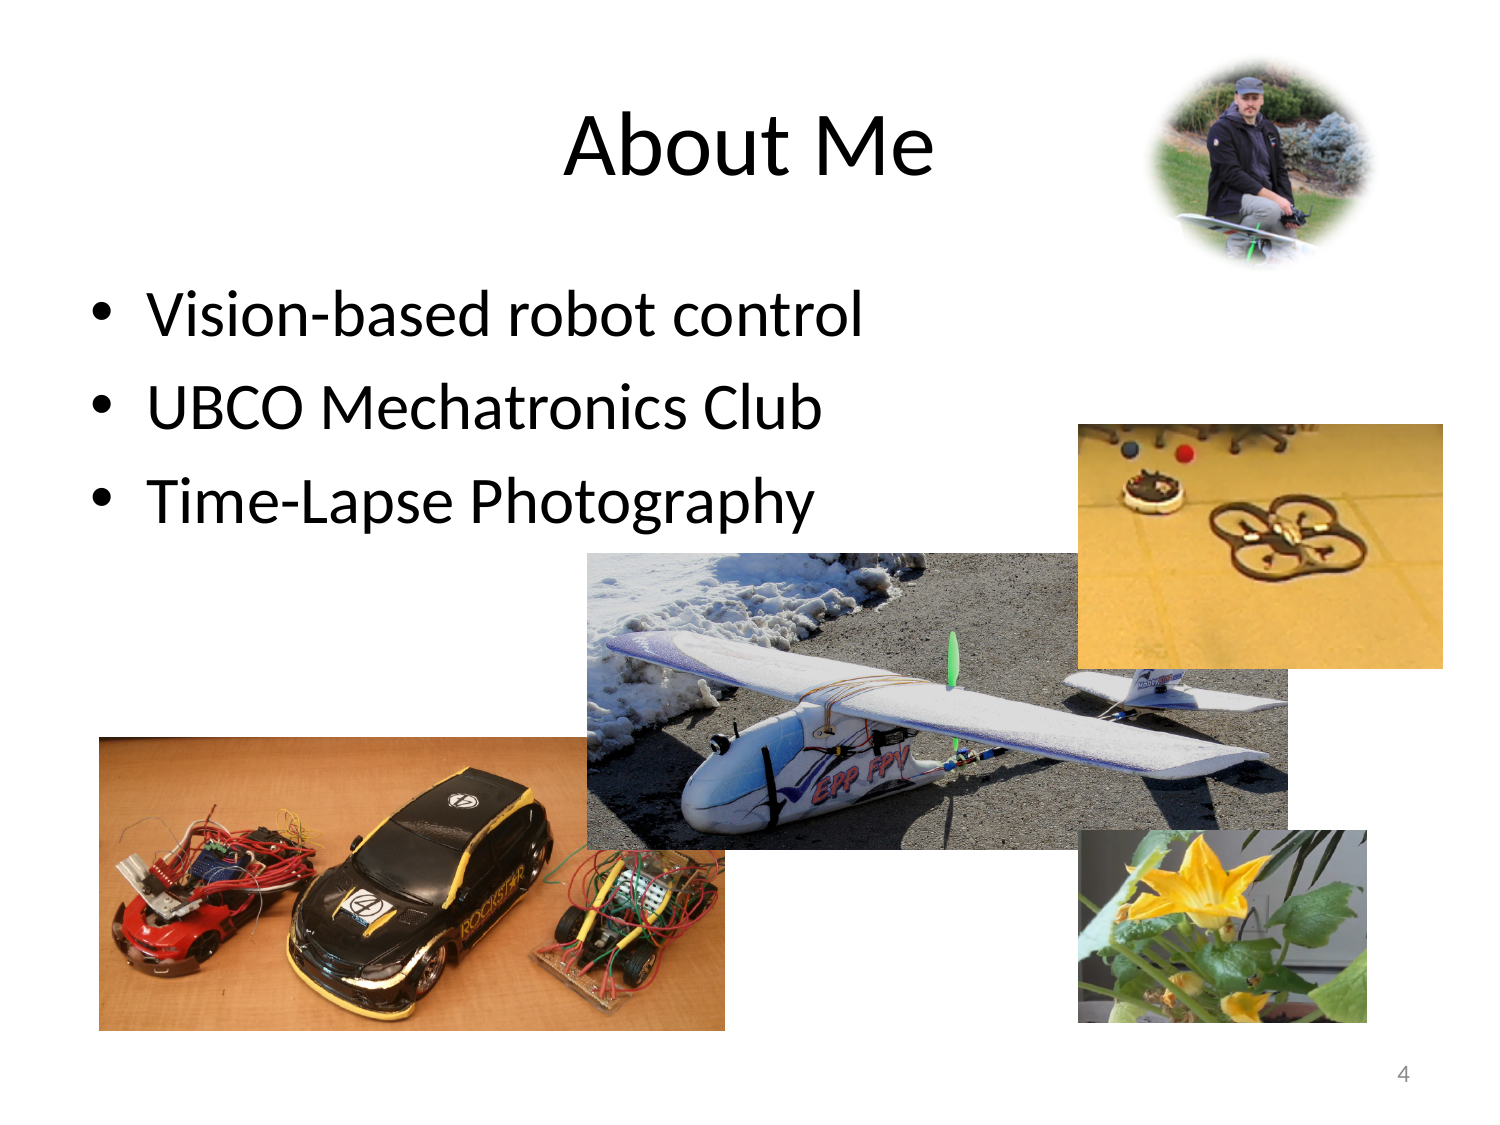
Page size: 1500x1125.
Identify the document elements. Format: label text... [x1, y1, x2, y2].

slide_number 4 [1074, 1042, 1425, 1103]
title About Me [75, 45, 1425, 233]
picture [1137, 49, 1384, 277]
picture [99, 424, 1443, 1031]
list Vision-based robot control UBCO Mechatronics Club Time-Lapse Photography [75, 262, 1425, 1005]
